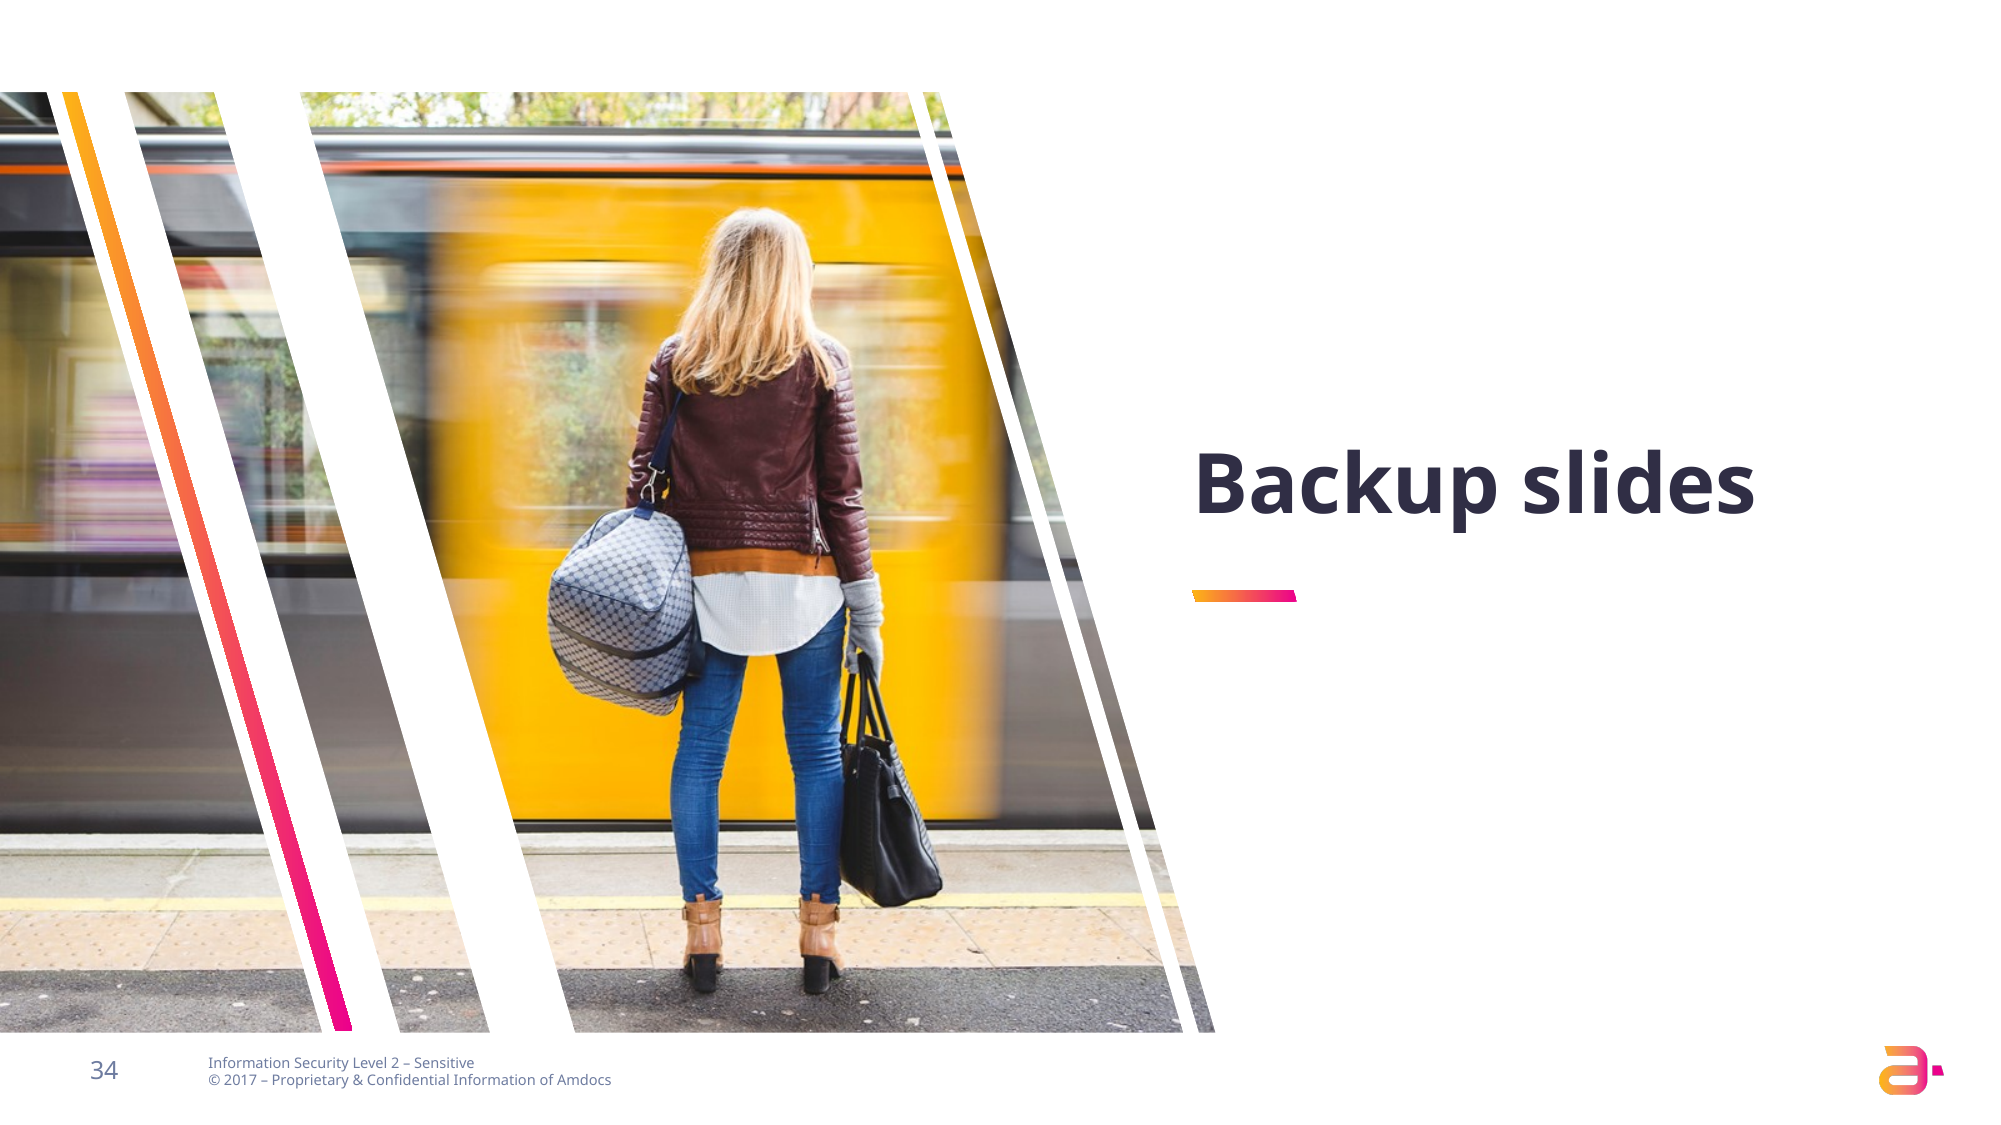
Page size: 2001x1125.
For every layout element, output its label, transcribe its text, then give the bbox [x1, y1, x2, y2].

picture [1879, 1046, 1944, 1095]
picture [0, 93, 321, 1032]
picture [300, 93, 1182, 1032]
picture [924, 93, 1215, 1032]
title Backup slides [1192, 429, 1910, 531]
picture [125, 93, 489, 1032]
